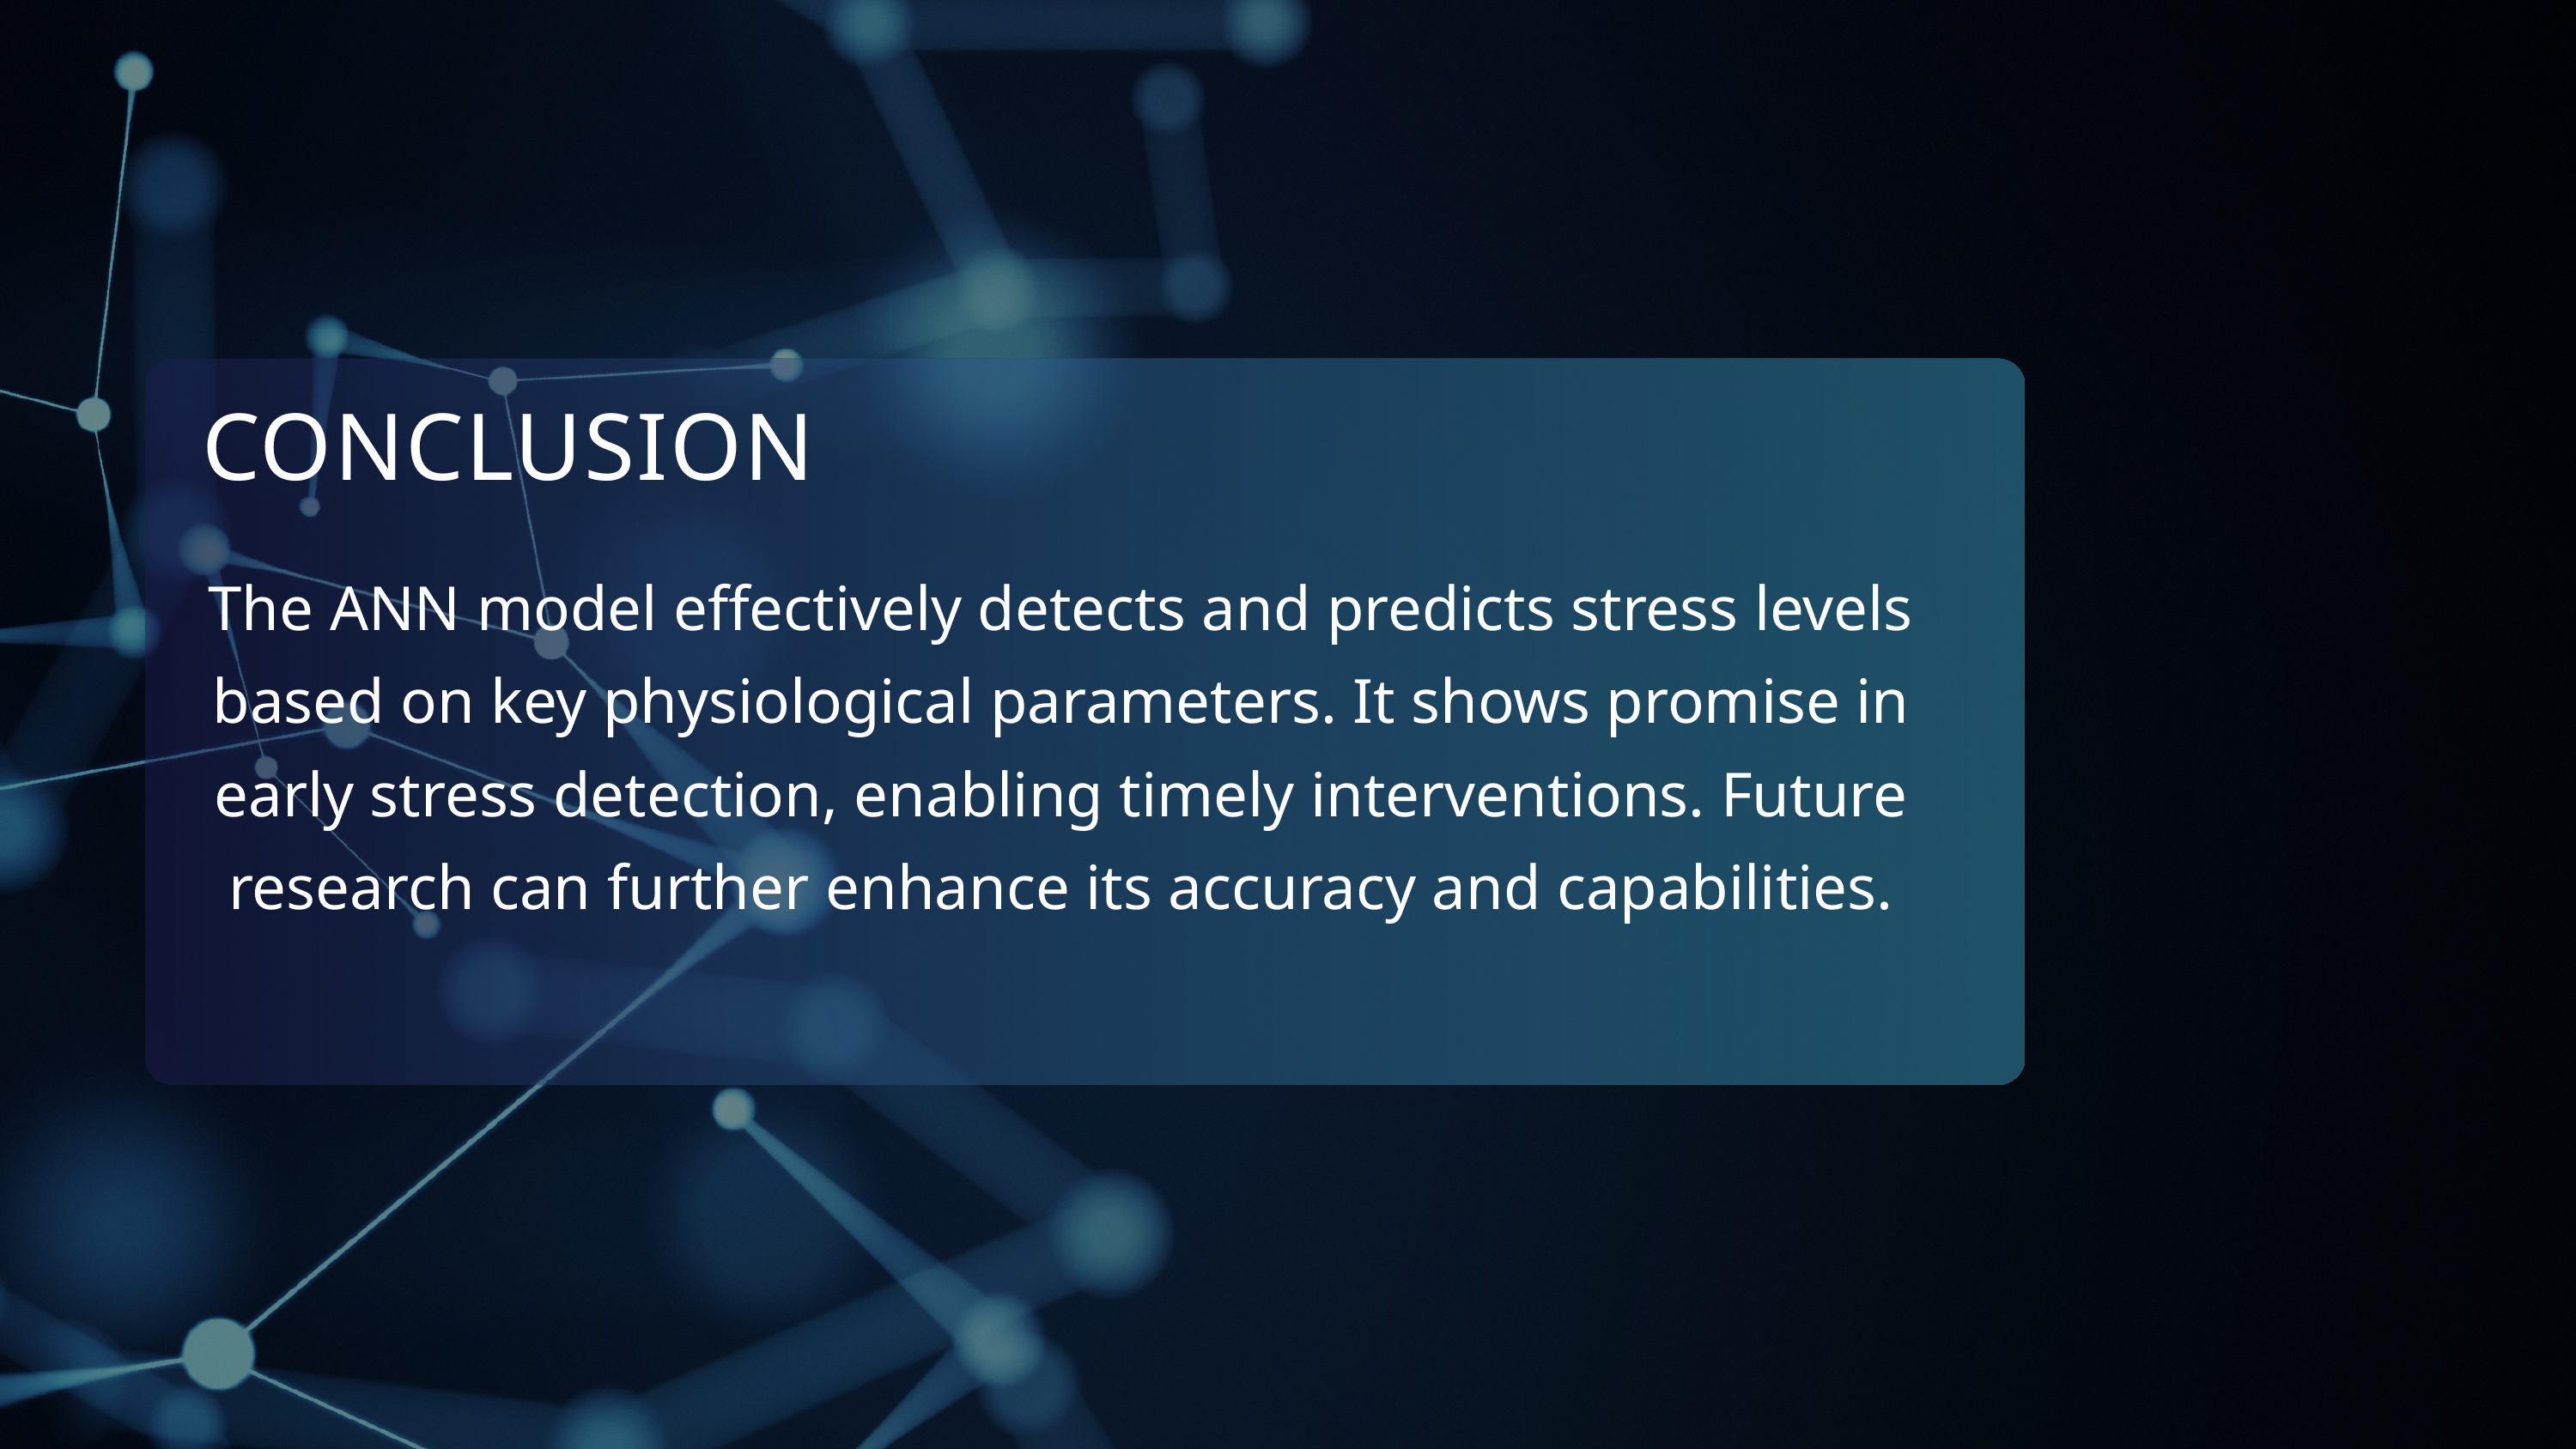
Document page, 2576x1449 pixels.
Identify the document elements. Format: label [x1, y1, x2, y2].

text_box [144, 358, 2026, 1085]
text_box [0, 0, 2576, 1449]
